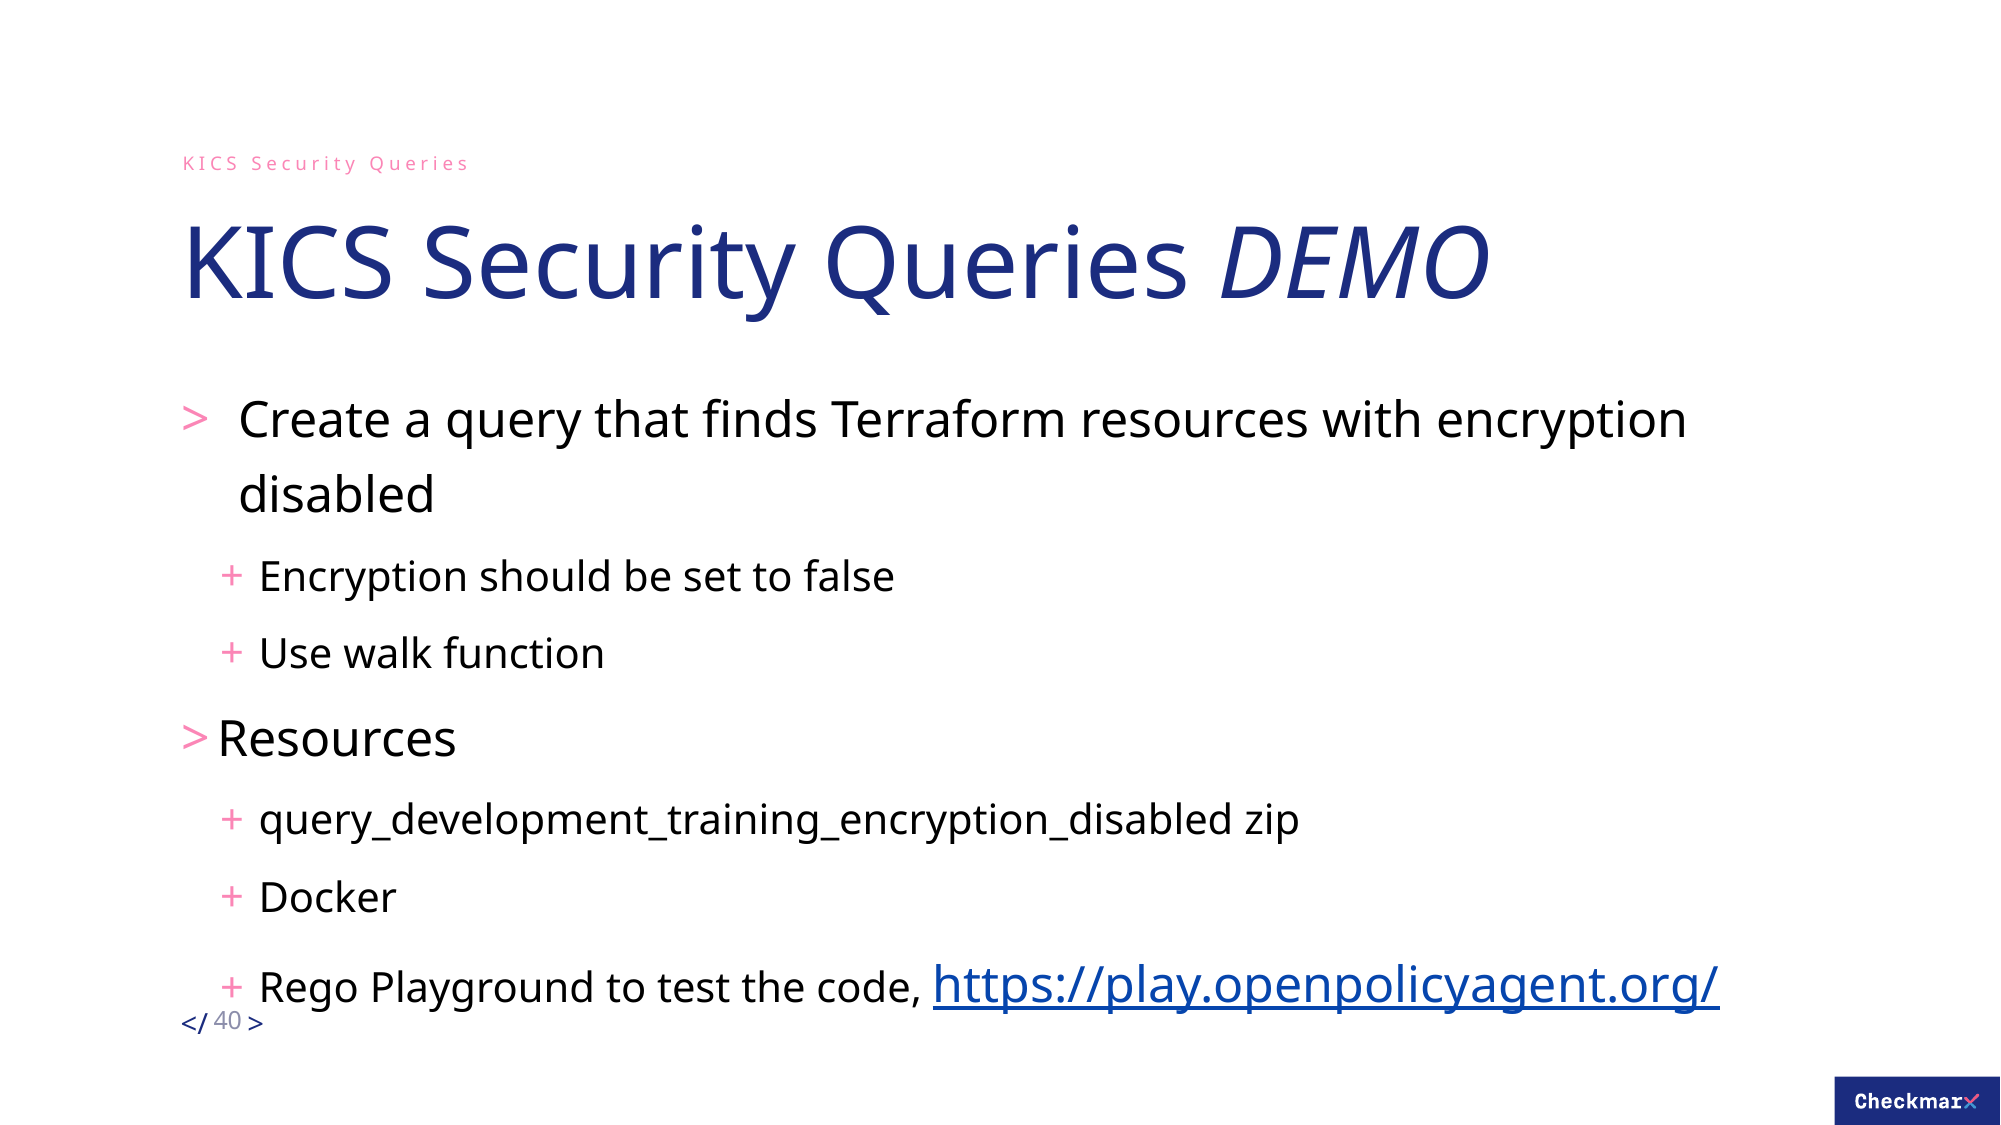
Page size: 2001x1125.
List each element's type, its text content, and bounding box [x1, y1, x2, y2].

slide_number 40 [194, 1011, 262, 1033]
title KICS Security Queries DEMO [181, 225, 1805, 307]
list KICS Security Queries [182, 154, 951, 175]
list Create a query that finds Terraform resources with encryption disabled Encryption should be set to false Use walk function Resources query_development_training_encryption_disabled zip Docker Rego Playground to test the code, https://play.openpolicyagent.org/ [181, 372, 1805, 977]
